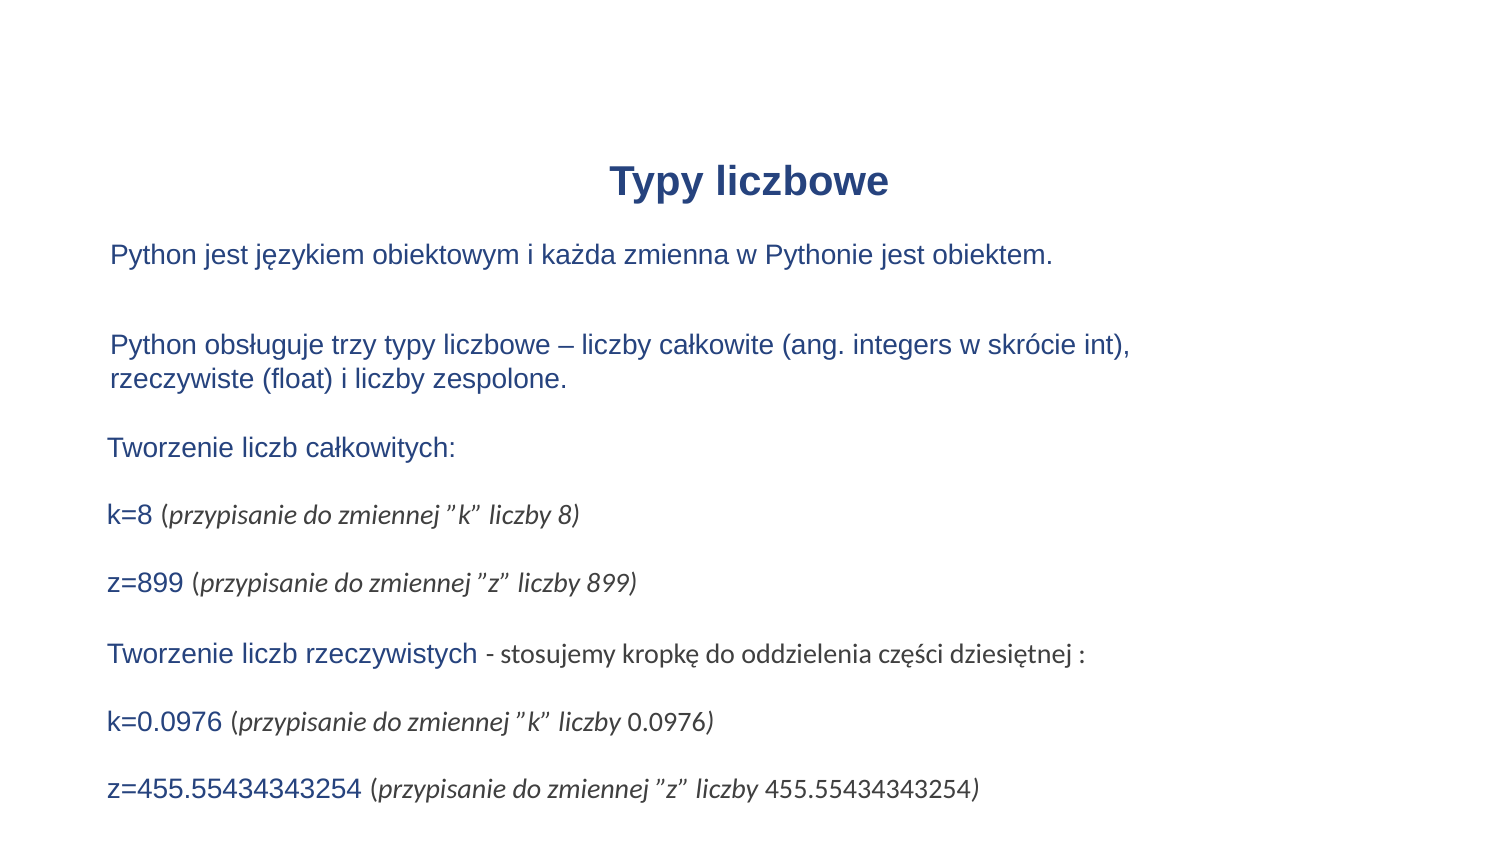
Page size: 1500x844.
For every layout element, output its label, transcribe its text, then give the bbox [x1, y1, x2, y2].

text_box Tworzenie liczb rzeczywistych - stosujemy kropkę do oddzielenia części dziesiętnej : k=0.0976 (przypisanie do zmiennej ”k” liczby 0.0976) z=455.55434343254 (przypisanie do zmiennej ”z” liczby 455.55434343254) [92, 628, 1231, 812]
text_box Tworzenie liczb całkowitych: k=8 (przypisanie do zmiennej ”k” liczby 8) z=899 (przypisanie do zmiennej ”z” liczby 899) [92, 421, 1231, 628]
title Typy liczbowe [70, 89, 1428, 212]
text_box Python jest językiem obiektowym i każda zmienna w Pythonie jest obiektem. [95, 228, 1379, 278]
text_box Python obsługuje trzy typy liczbowe – liczby całkowite (ang. integers w skrócie int), rzeczywiste (float) i liczby zespolone. [95, 318, 1228, 401]
